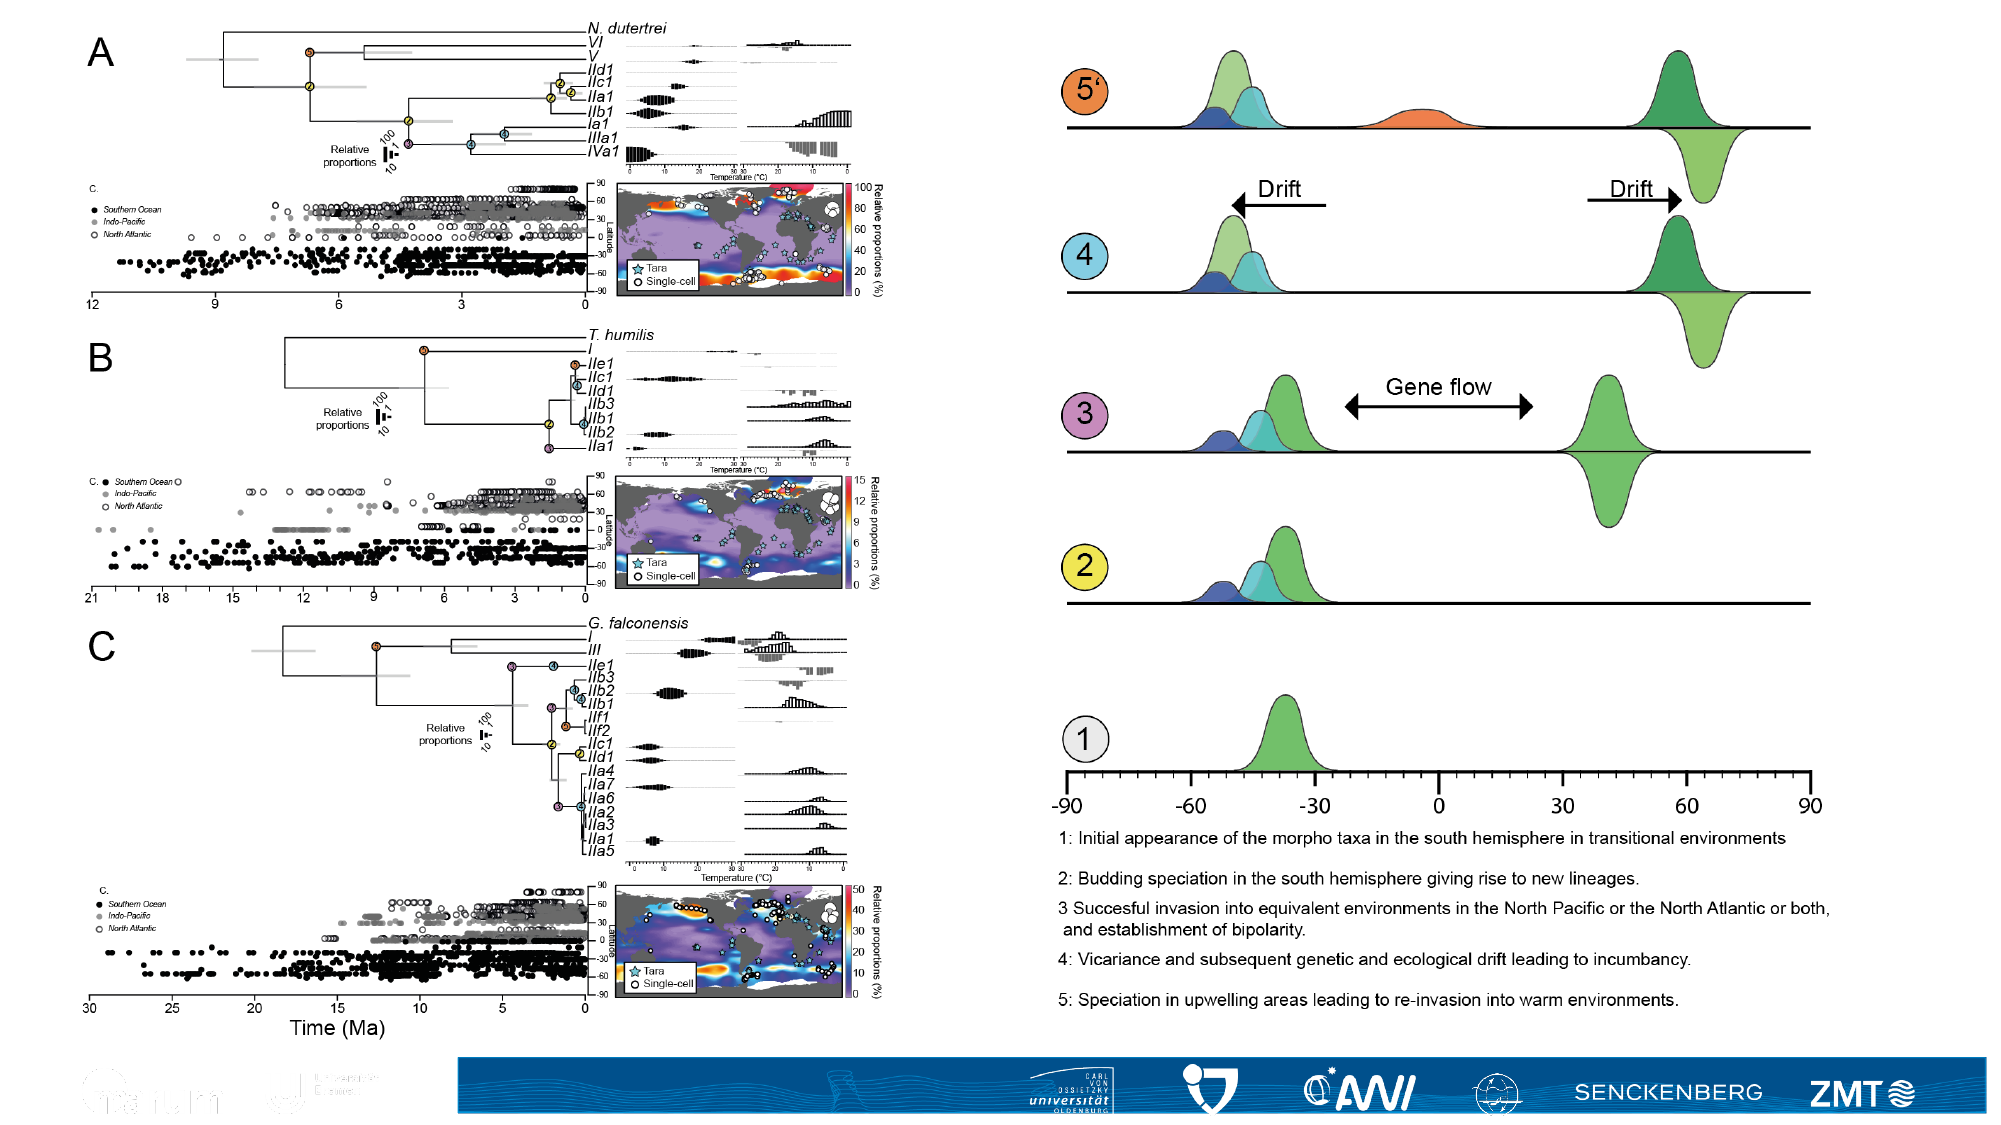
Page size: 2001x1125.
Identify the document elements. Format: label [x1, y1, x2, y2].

picture [1183, 1064, 1238, 1116]
picture [265, 1073, 379, 1114]
picture [1806, 1075, 1919, 1111]
picture [1028, 1065, 1114, 1116]
picture [1297, 1060, 1424, 1111]
picture [1575, 1084, 1762, 1101]
picture [82, 20, 884, 1041]
picture [1051, 50, 1830, 1011]
picture [1471, 1073, 1525, 1116]
picture [82, 1068, 223, 1114]
